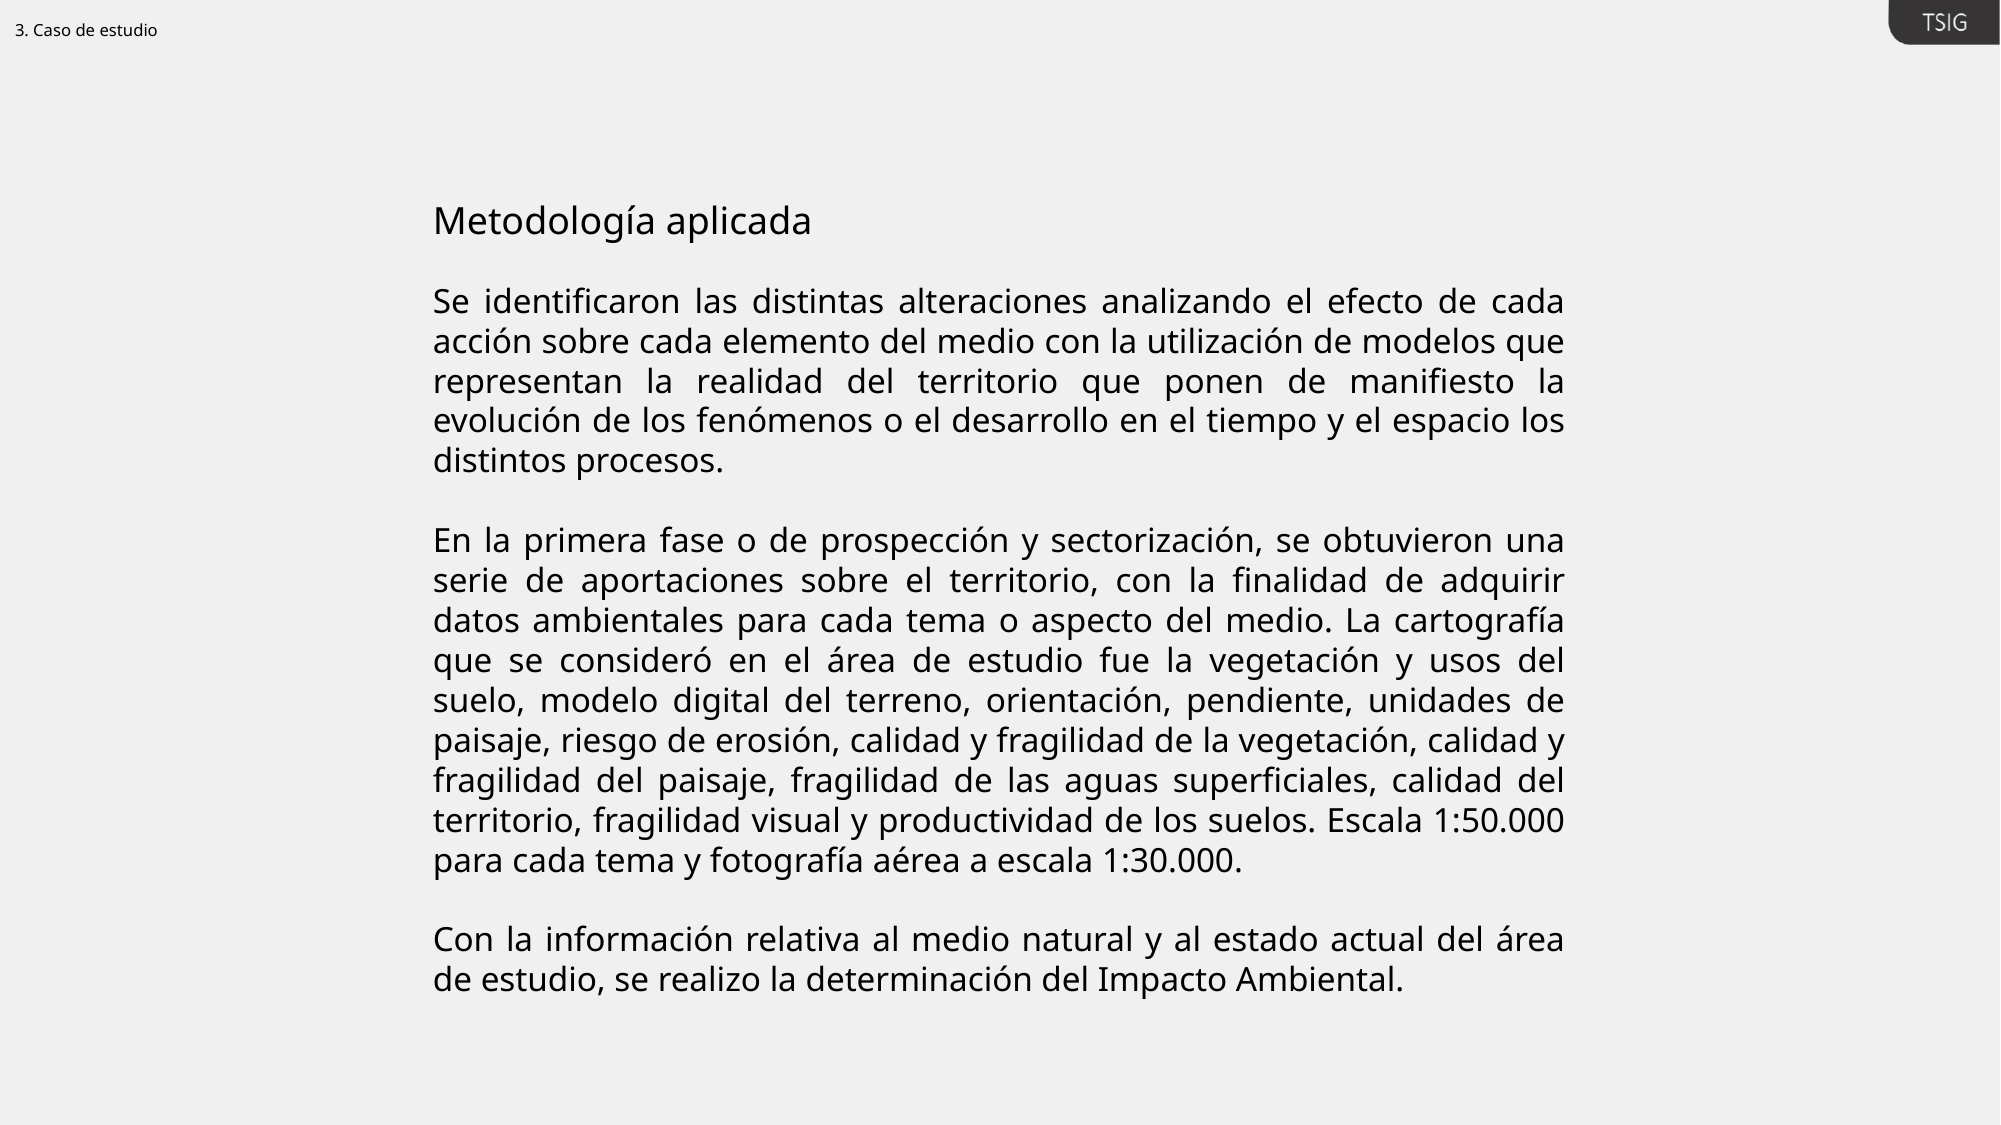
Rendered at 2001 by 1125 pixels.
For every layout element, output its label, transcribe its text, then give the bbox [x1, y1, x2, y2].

text_box Metodología aplicada Se identificaron las distintas alteraciones analizando el efecto de cada acción sobre cada elemento del medio con la utilización de modelos que representan la realidad del territorio que ponen de manifiesto la evolución de los fenómenos o el desarrollo en el tiempo y el espacio los distintos procesos. En la primera fase o de prospección y sectorización, se obtuvieron una serie de aportaciones sobre el territorio, con la finalidad de adquirir datos ambientales para cada tema o aspecto del medio. La cartografía que se consideró en el área de estudio fue la vegetación y usos del suelo, modelo digital del terreno, orientación, pendiente, unidades de paisaje, riesgo de erosión, calidad y fragilidad de la vegetación, calidad y fragilidad del paisaje, fragilidad de las aguas superficiales, calidad del territorio, fragilidad visual y productividad de los suelos. Escala 1:50.000 para cada tema y fotografía aérea a escala 1:30.000. Con la información relativa al medio natural y al estado actual del área de estudio, se realizo la determinación del Impacto Ambiental. [418, 190, 1582, 1006]
text_box 3. Caso de estudio [0, 0, 2000, 59]
picture [1888, 0, 2000, 46]
